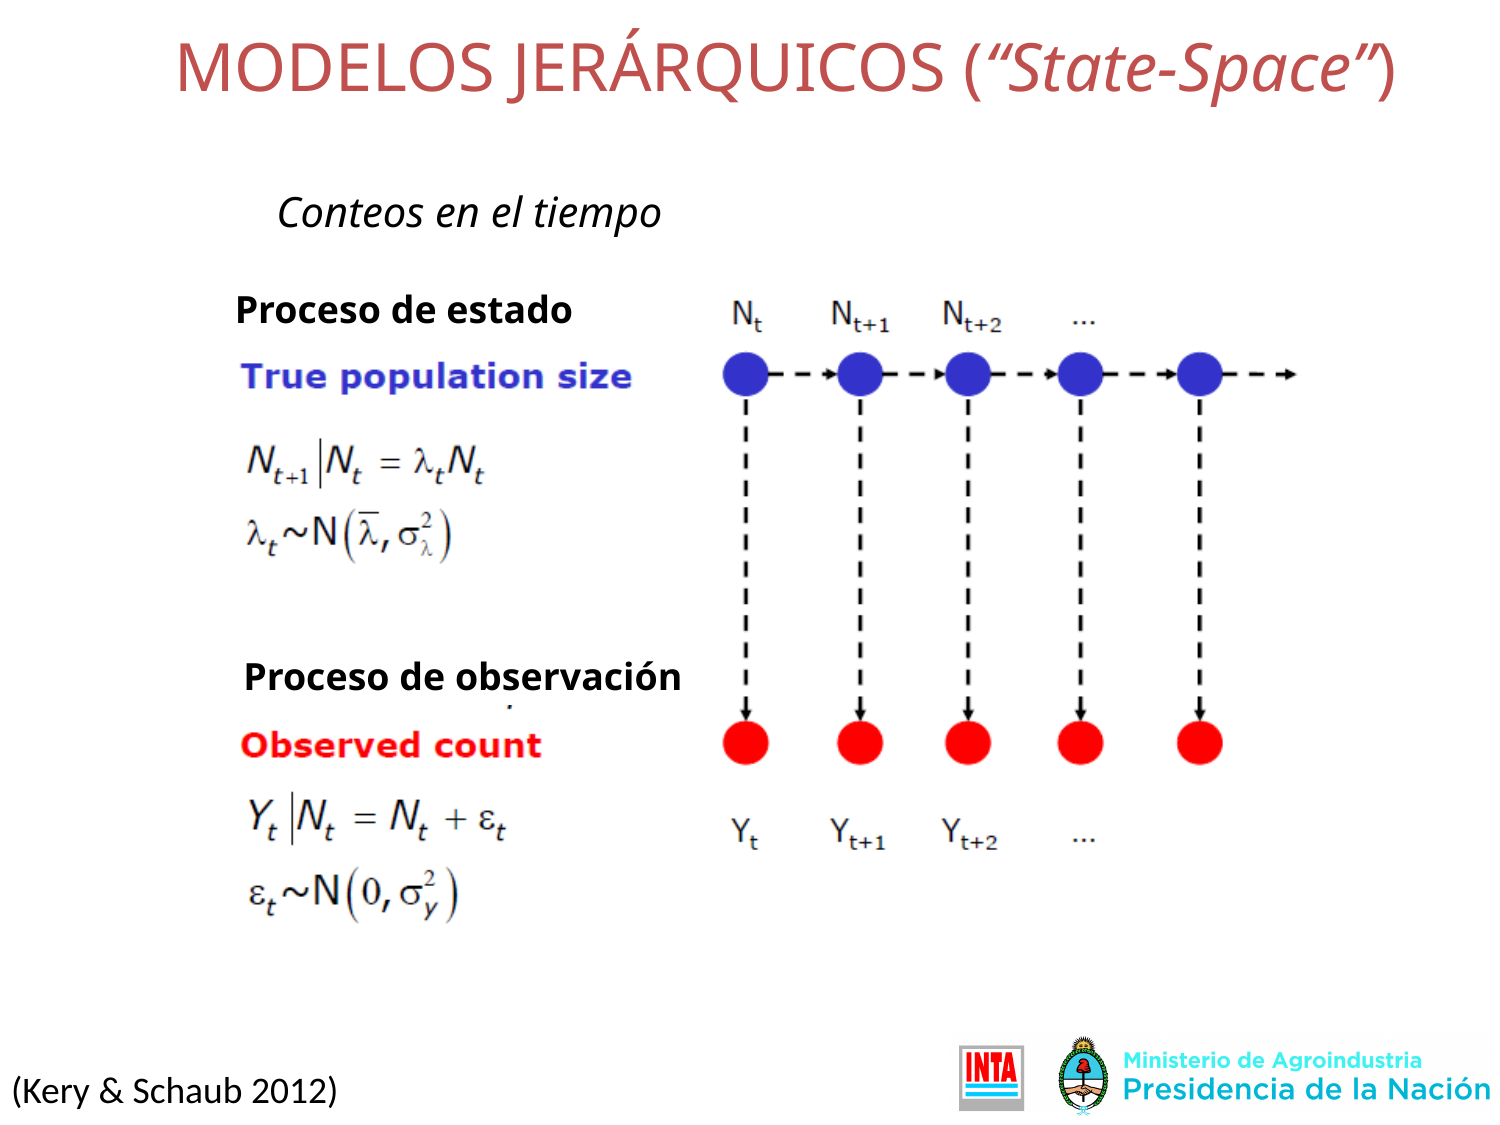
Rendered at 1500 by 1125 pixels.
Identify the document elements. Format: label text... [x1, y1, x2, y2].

text_box (Kery & Schaub 2012) [0, 1058, 354, 1119]
text_box Conteos en el tiempo [261, 177, 678, 243]
text_box MODELOS JERÁRQUICOS (“State-Space”) [159, 17, 1495, 113]
picture [950, 1033, 1495, 1119]
picture [218, 268, 1339, 929]
